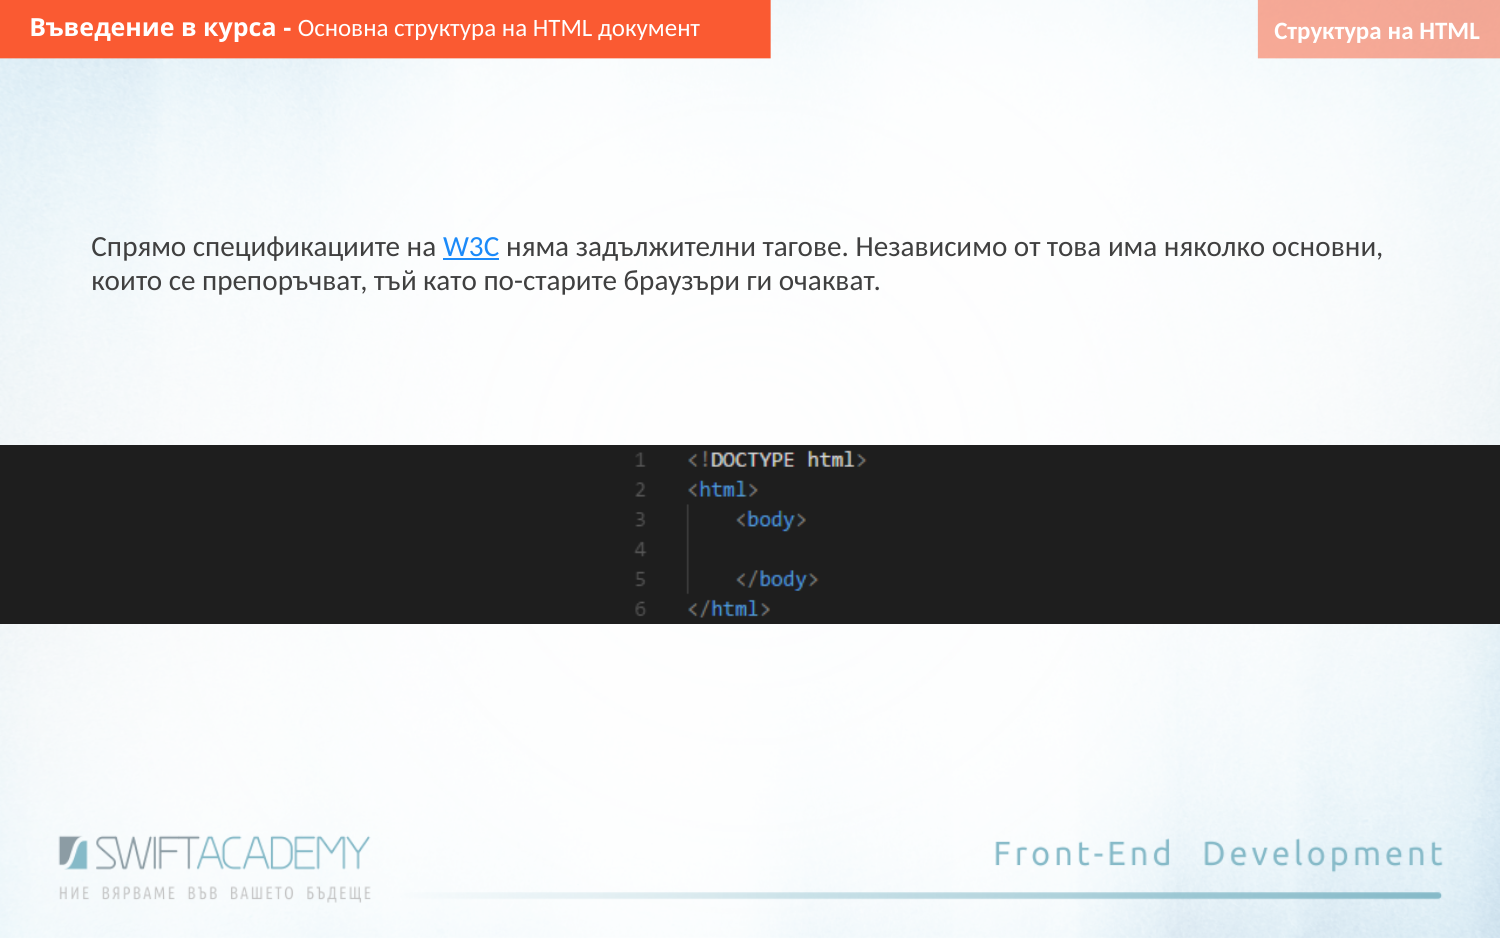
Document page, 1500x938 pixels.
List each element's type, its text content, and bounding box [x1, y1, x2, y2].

text_box Спрямо спецификациите на W3C няма задължителни тагове. Независимо от това има няколко основни, които се препоръчват, тъй като по-старите браузъри ги очакват. [76, 219, 1436, 305]
text_box [0, 0, 772, 59]
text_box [0, 445, 1500, 624]
text_box Структура на HTML [1257, 7, 1495, 53]
text_box [1257, 0, 1500, 59]
text_box Въведение в курса - Основна структура на HTML документ [14, 4, 786, 49]
